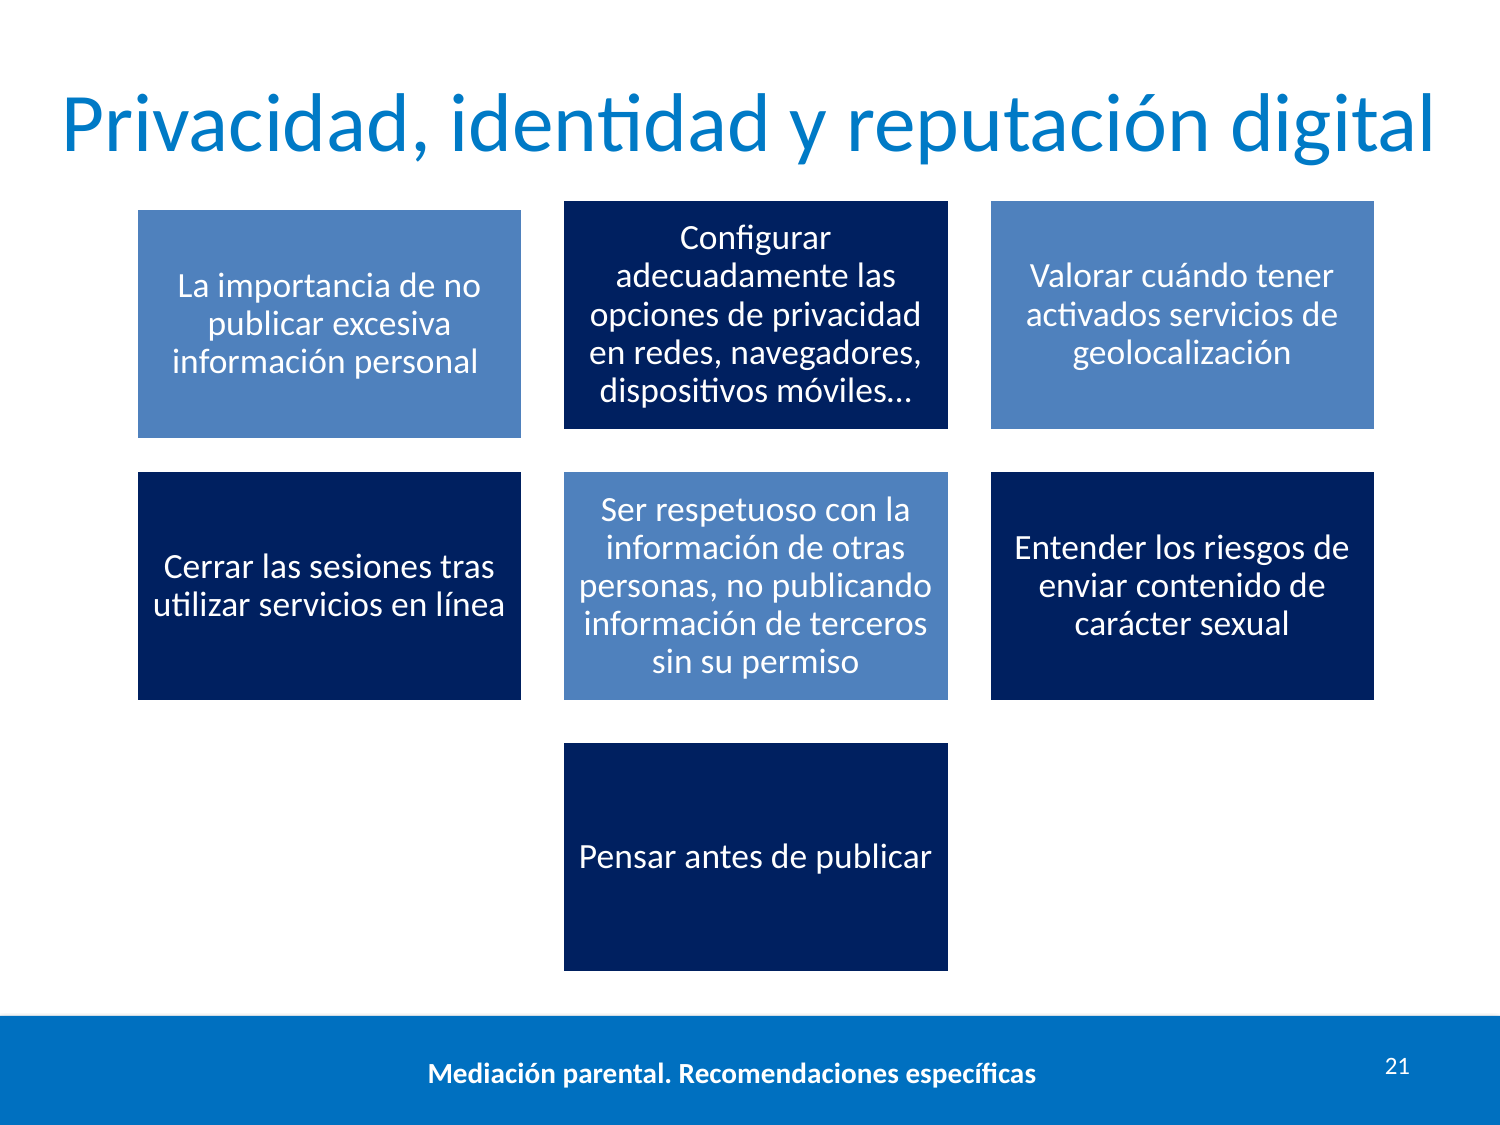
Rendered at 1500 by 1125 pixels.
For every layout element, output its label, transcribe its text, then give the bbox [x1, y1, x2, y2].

title Privacidad, identidad y reputación digital [26, 24, 1474, 212]
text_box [135, 196, 1377, 977]
slide_number 21 [1305, 1042, 1425, 1103]
footer Mediación parental. Recomendaciones específicas [277, 1046, 1188, 1107]
